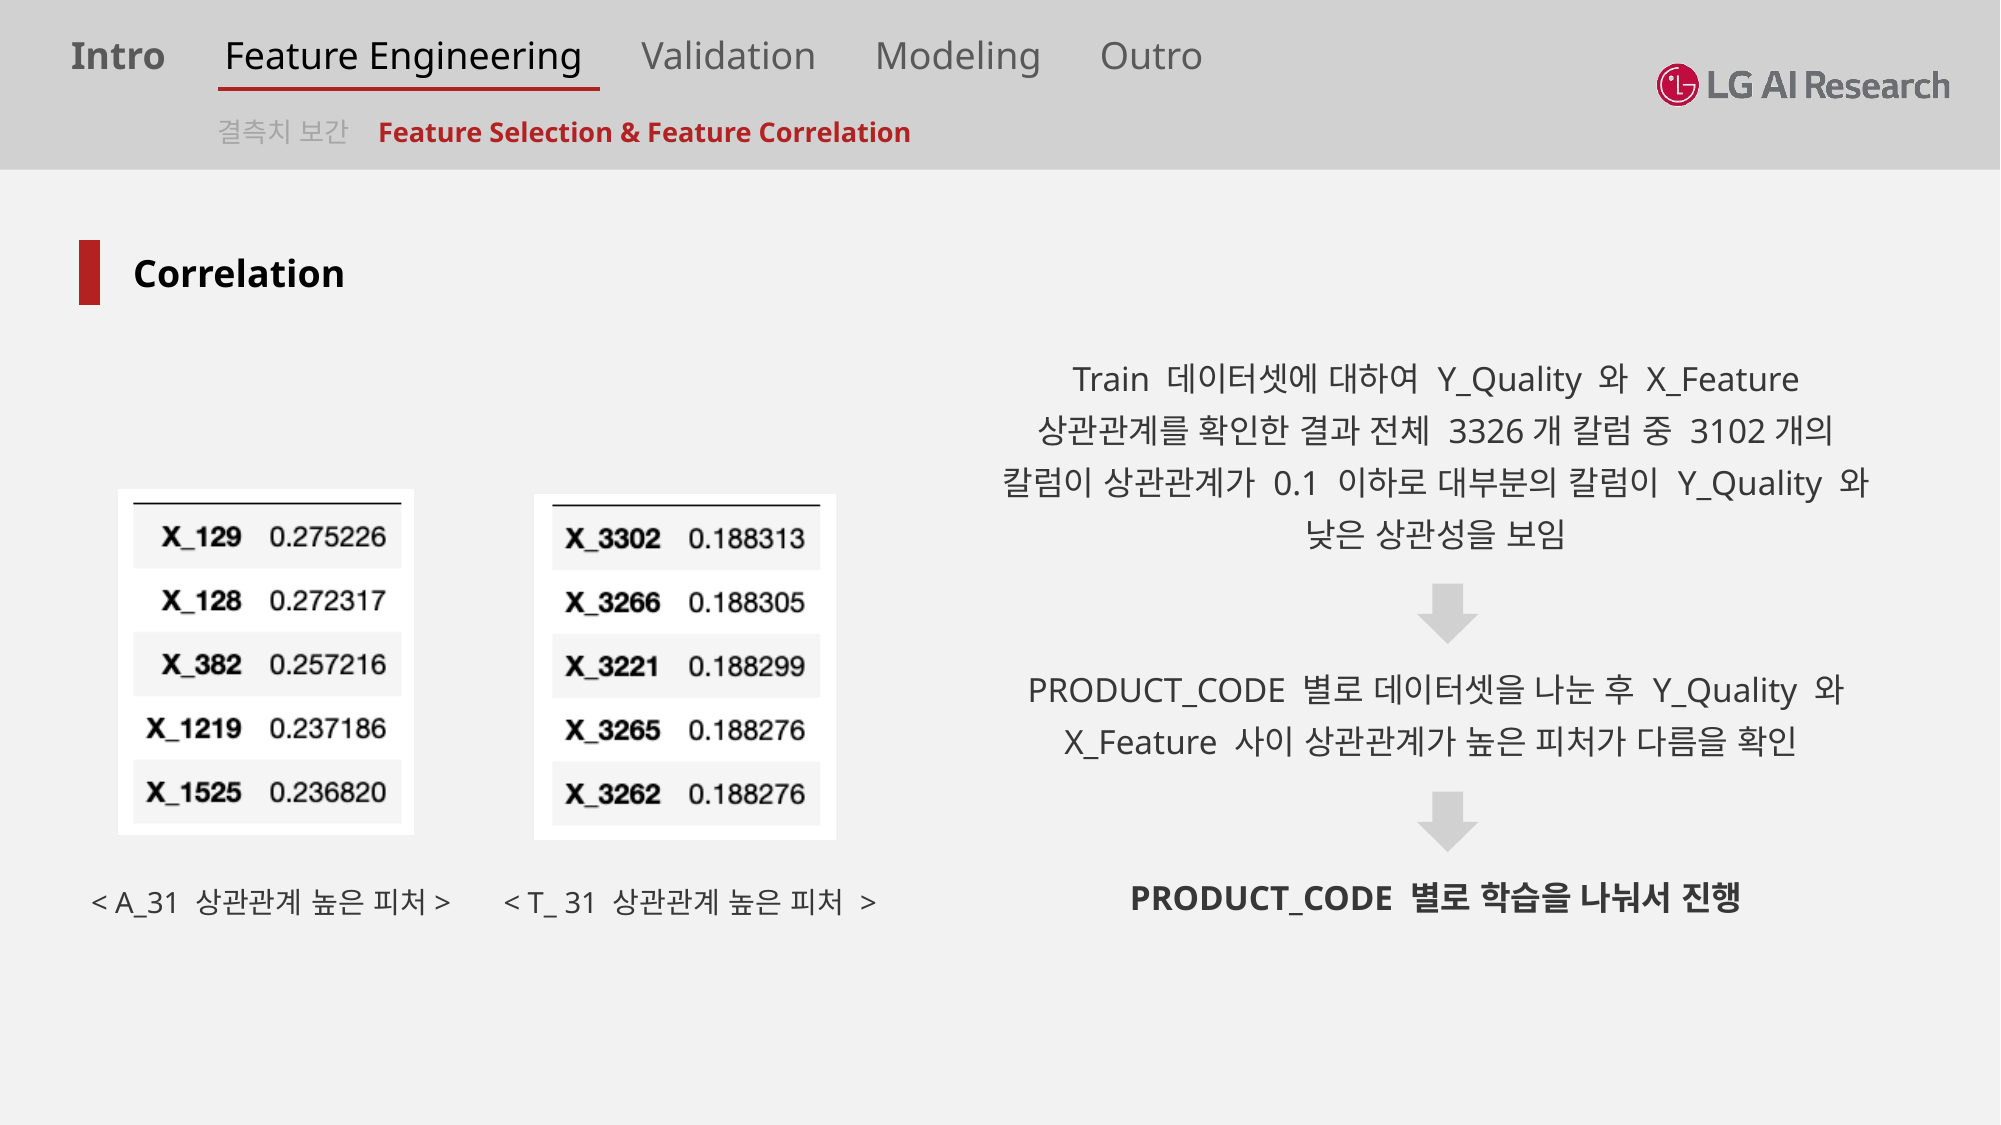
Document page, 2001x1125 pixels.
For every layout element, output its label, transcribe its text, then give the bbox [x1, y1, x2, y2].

text_box Intro Feature Engineering Validation Modeling Outro [56, 18, 1584, 97]
text_box [1414, 790, 1482, 854]
text_box < A_31 상관관계 높은 피처> [0, 866, 225, 973]
text_box Train 데이터셋에 대하여 Y_Quality 와 X_Feature 상관관계를 확인한 결과 전체 3326개 칼럼 중 3102개의 칼럼이 상관관계가 0.1 이하로 대부분의 칼럼이 Y_Quality 와 낮은 상관성을 보임 PRODUCT_CODE 별로 데이터셋을 나눈 후 Y_Quality 와 X_Feature 사이 상관관계가 높은 피처가 다름을 확인 PRODUCT_CODE 별로 학습을 나눠서 진행 [985, 339, 1888, 1080]
picture [118, 489, 414, 835]
picture [1615, 0, 1991, 183]
picture [534, 494, 836, 840]
text_box Correlation [118, 242, 986, 302]
text_box < T_ 31 상관관계 높은 피처 > [225, 866, 1148, 973]
text_box [1414, 582, 1482, 646]
text_box [79, 240, 100, 305]
text_box 결측치 보간 Feature Selection & Feature Correlation [203, 107, 1000, 156]
